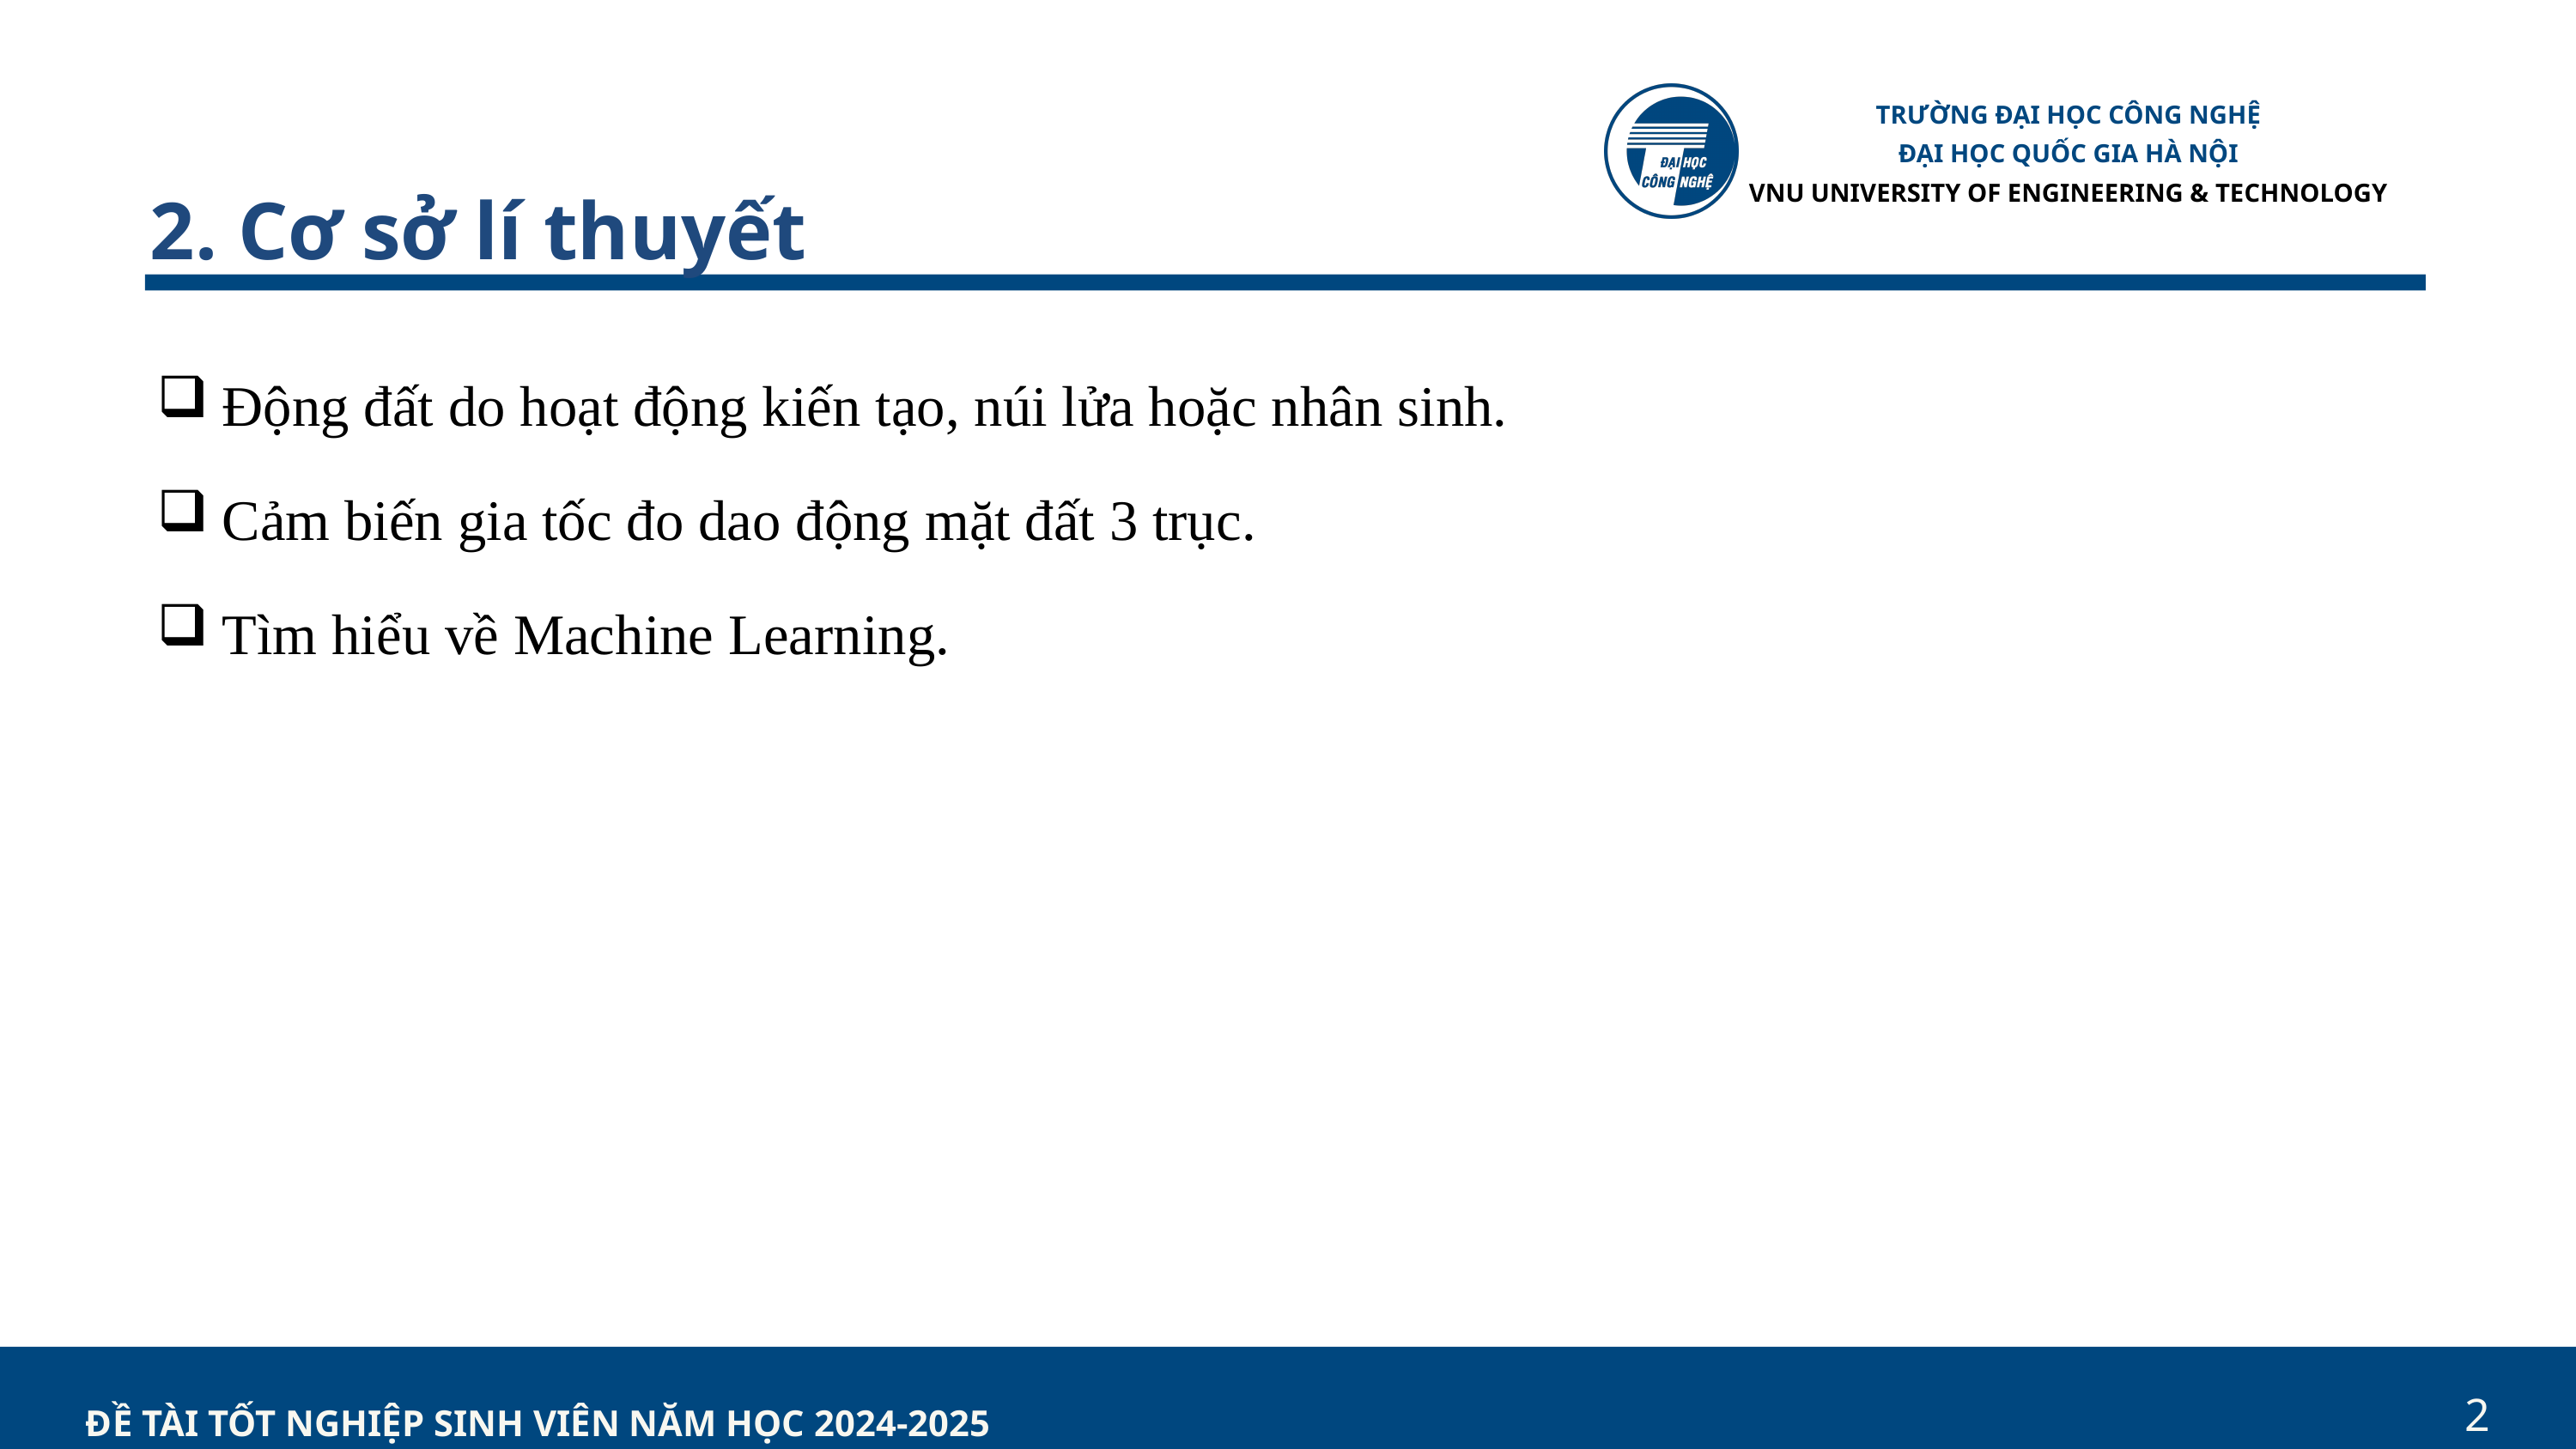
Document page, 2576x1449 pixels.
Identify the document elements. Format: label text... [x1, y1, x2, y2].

text_box 2. Cơ sở lí thuyết [149, 70, 950, 276]
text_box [0, 1346, 2576, 1449]
text_box [144, 274, 2426, 291]
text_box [1603, 83, 2431, 219]
text_box Động đất do hoạt động kiến tạo, núi lửa hoặc nhân sinh. Cảm biến gia tốc đo dao động mặt đất 3 trục. Tìm hiểu về Machine Learning. [144, 338, 1887, 673]
